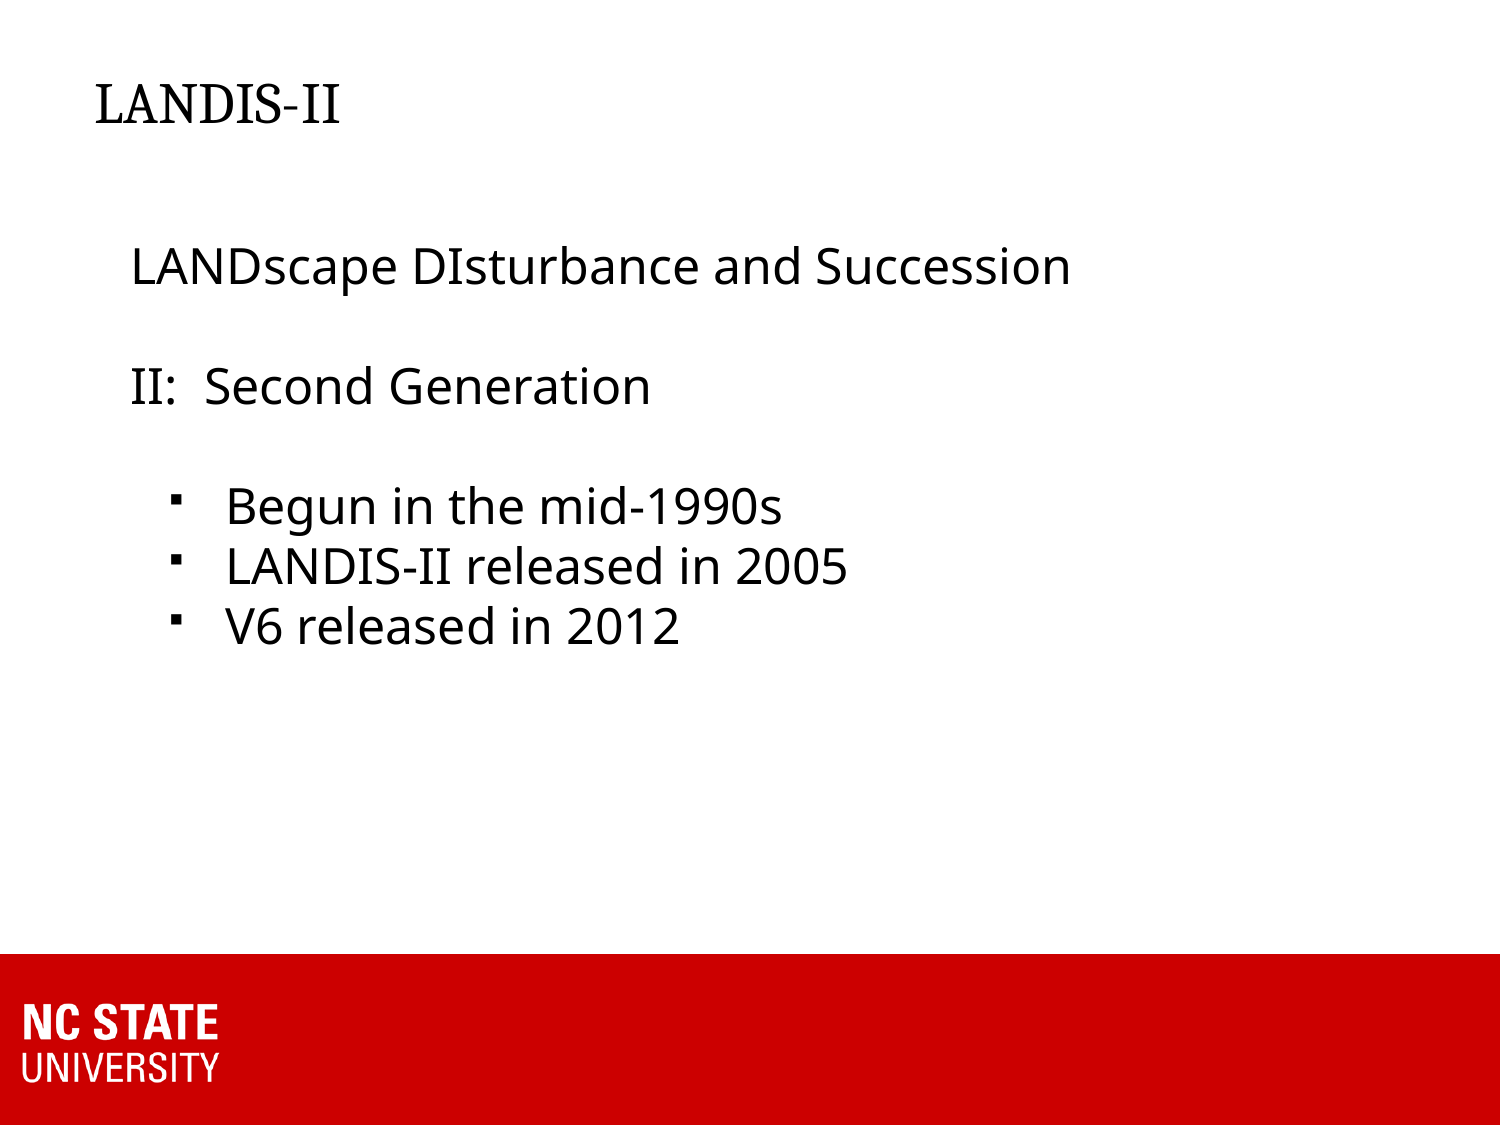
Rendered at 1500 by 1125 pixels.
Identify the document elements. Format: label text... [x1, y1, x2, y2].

title LANDIS-II [79, 55, 1355, 156]
text_box LANDscape DIsturbance and Succession II: Second Generation Begun in the mid-1990s LANDIS-II released in 2005 V6 released in 2012 [115, 227, 1380, 663]
picture [0, 958, 243, 1125]
